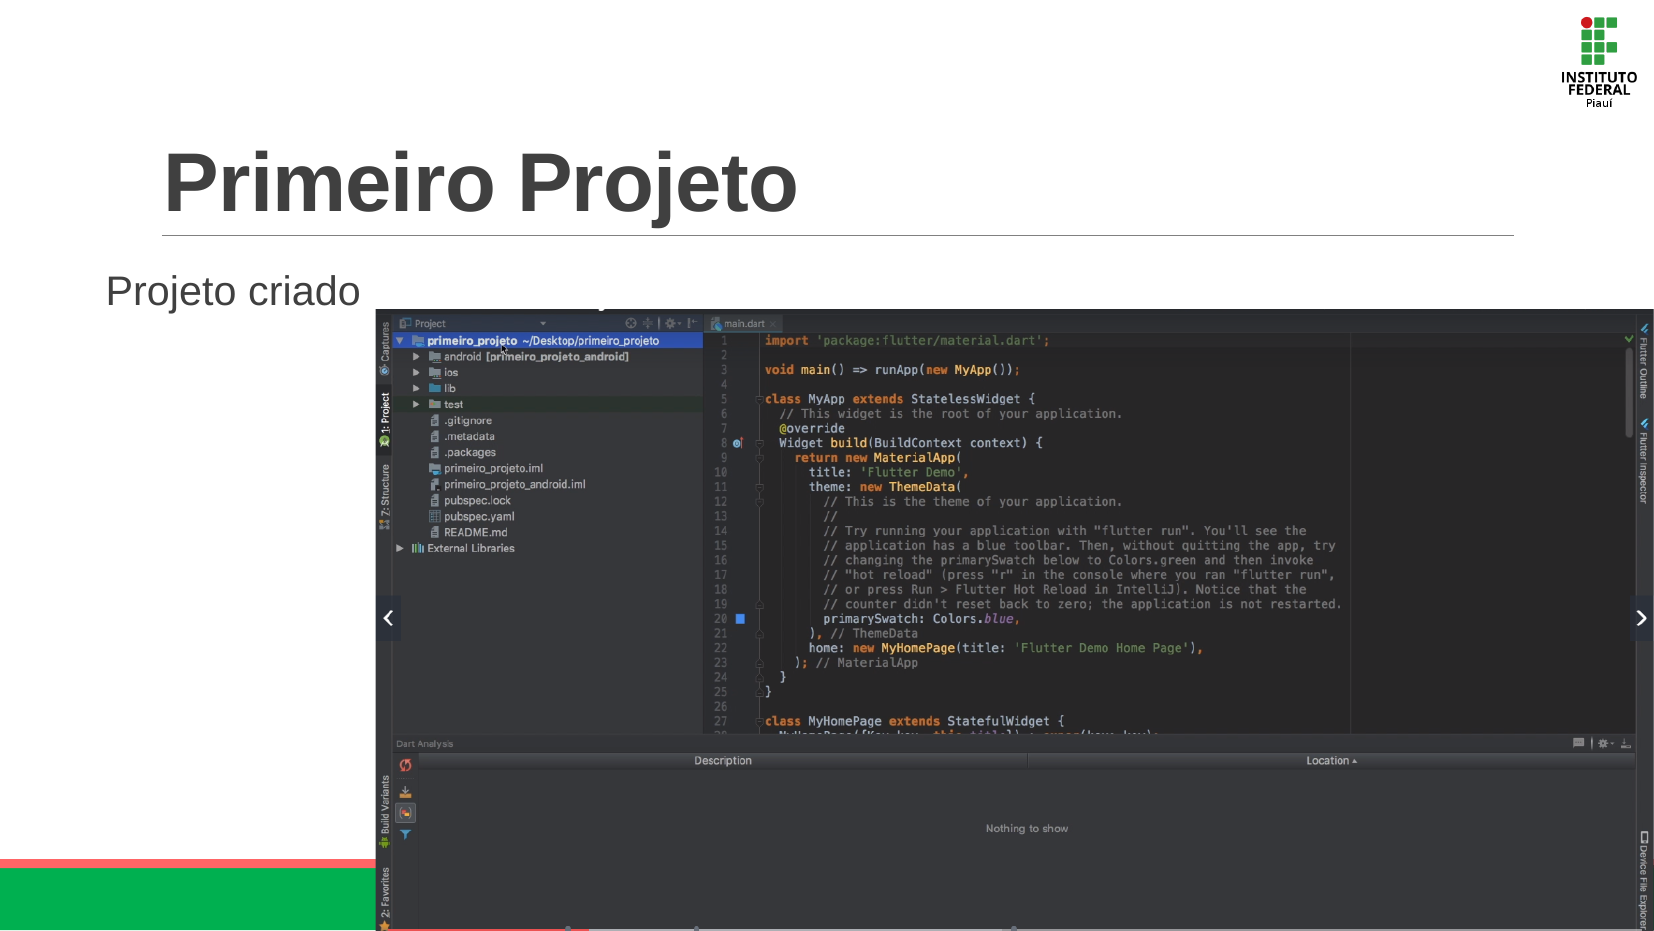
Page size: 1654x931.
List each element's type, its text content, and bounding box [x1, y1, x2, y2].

title Primeiro Projeto [148, 38, 1513, 236]
picture [1544, 15, 1654, 109]
list Projeto criado [105, 261, 827, 779]
picture [374, 309, 1654, 931]
